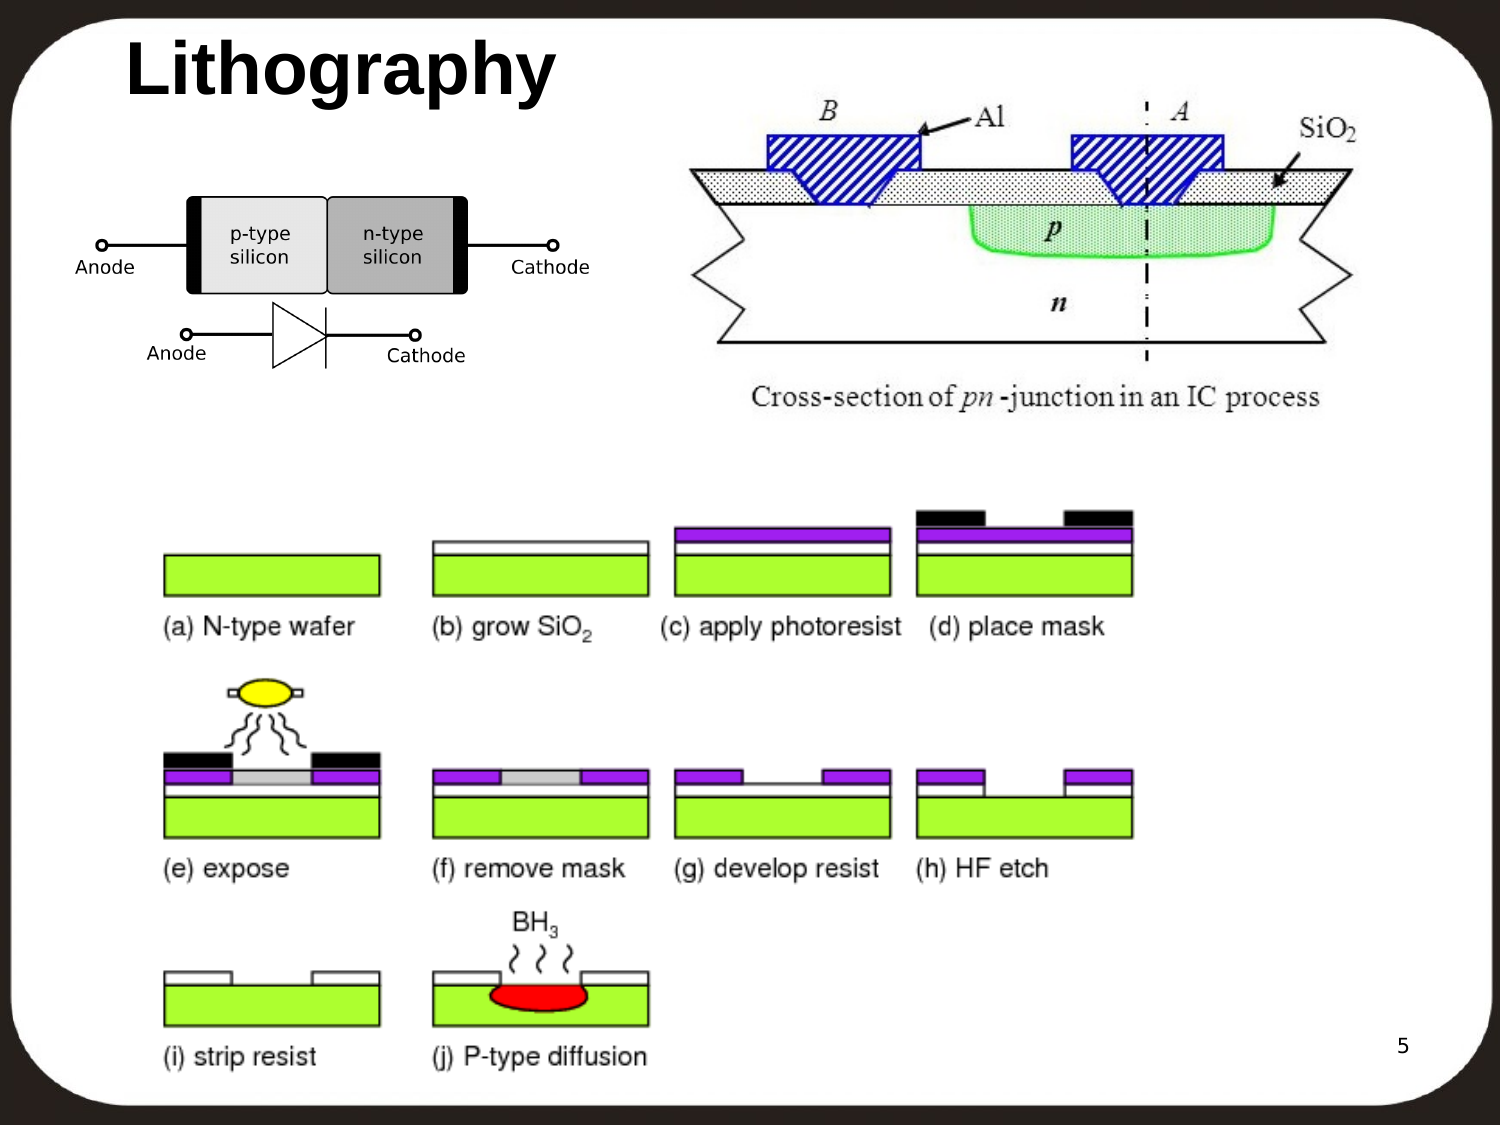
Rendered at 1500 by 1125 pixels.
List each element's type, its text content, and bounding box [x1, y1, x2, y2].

picture [0, 0, 1500, 1125]
title Lithography [15, 20, 649, 109]
slide_number 5 [1074, 1024, 1426, 1104]
